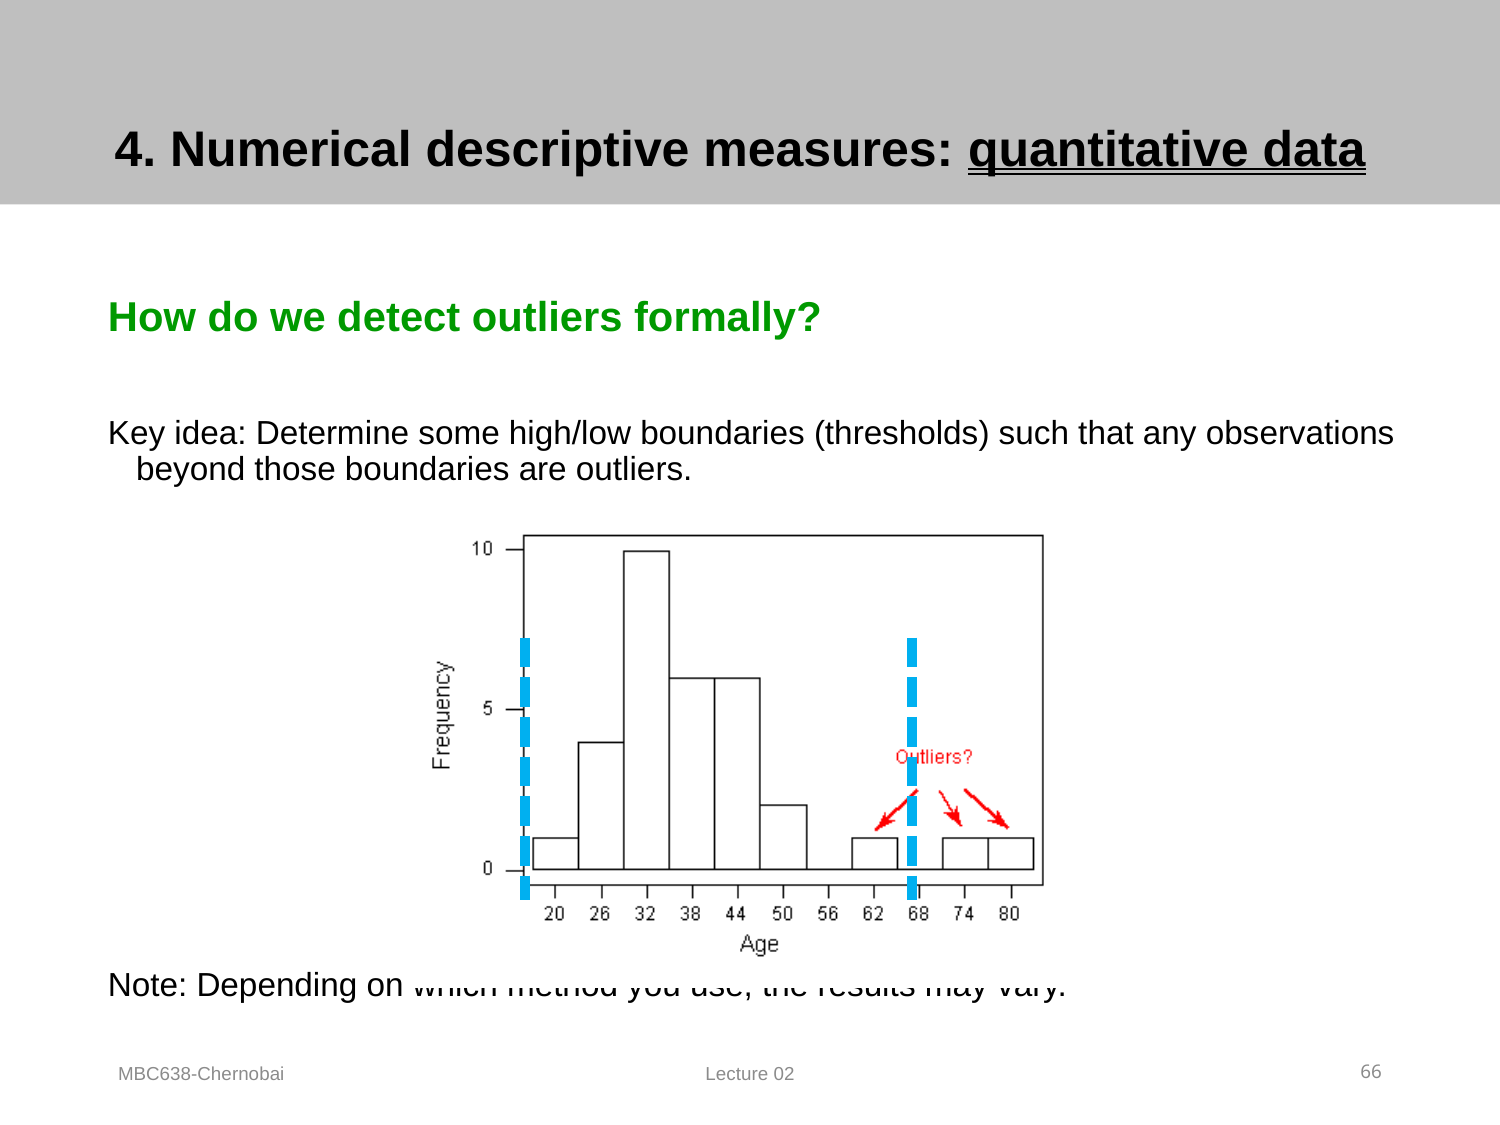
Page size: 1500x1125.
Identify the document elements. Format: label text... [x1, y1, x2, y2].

text_box [0, 0, 1500, 205]
slide_number 66 [1059, 1042, 1397, 1103]
title 4. Numerical descriptive measures: quantitative data [99, 41, 1394, 259]
list How do we detect outliers formally? Key idea: Determine some high/low boundaries (thresholds) such that any observations beyond those boundaries are outliers. Note: Depending on which method you use, the results may vary. [92, 287, 1438, 1043]
slide_number MBC638-Chernobai [103, 1042, 441, 1103]
picture [406, 499, 1094, 988]
footer Lecture 02 [496, 1042, 1004, 1103]
